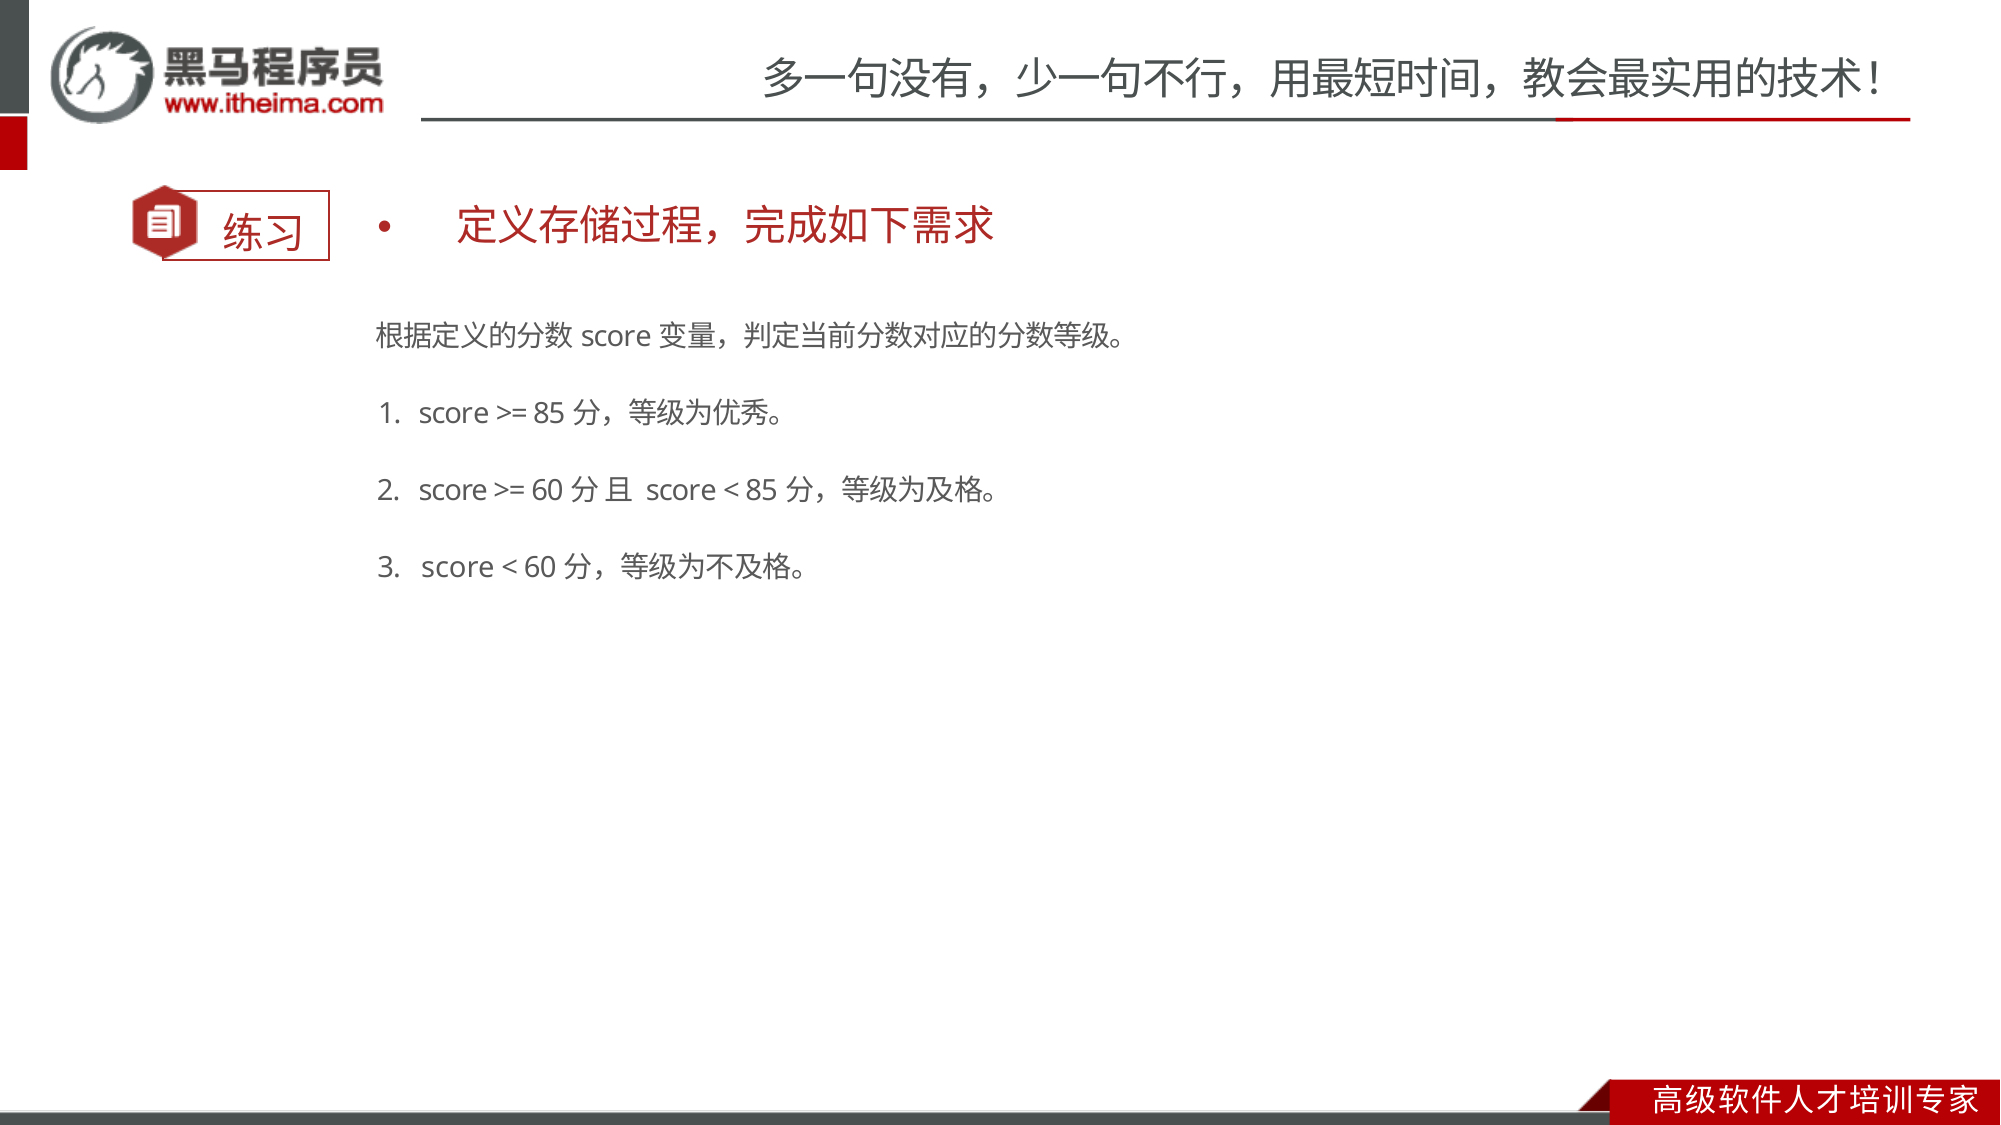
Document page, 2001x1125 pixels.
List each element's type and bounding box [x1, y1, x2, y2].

text_box [373, 198, 1138, 587]
table_header [198, 192, 328, 259]
text_box [1649, 1079, 2000, 1125]
picture [132, 184, 198, 260]
picture [0, 1079, 1649, 1125]
text_box [759, 53, 1929, 106]
picture [50, 26, 384, 124]
picture [0, 0, 29, 170]
text_box [420, 117, 1911, 122]
